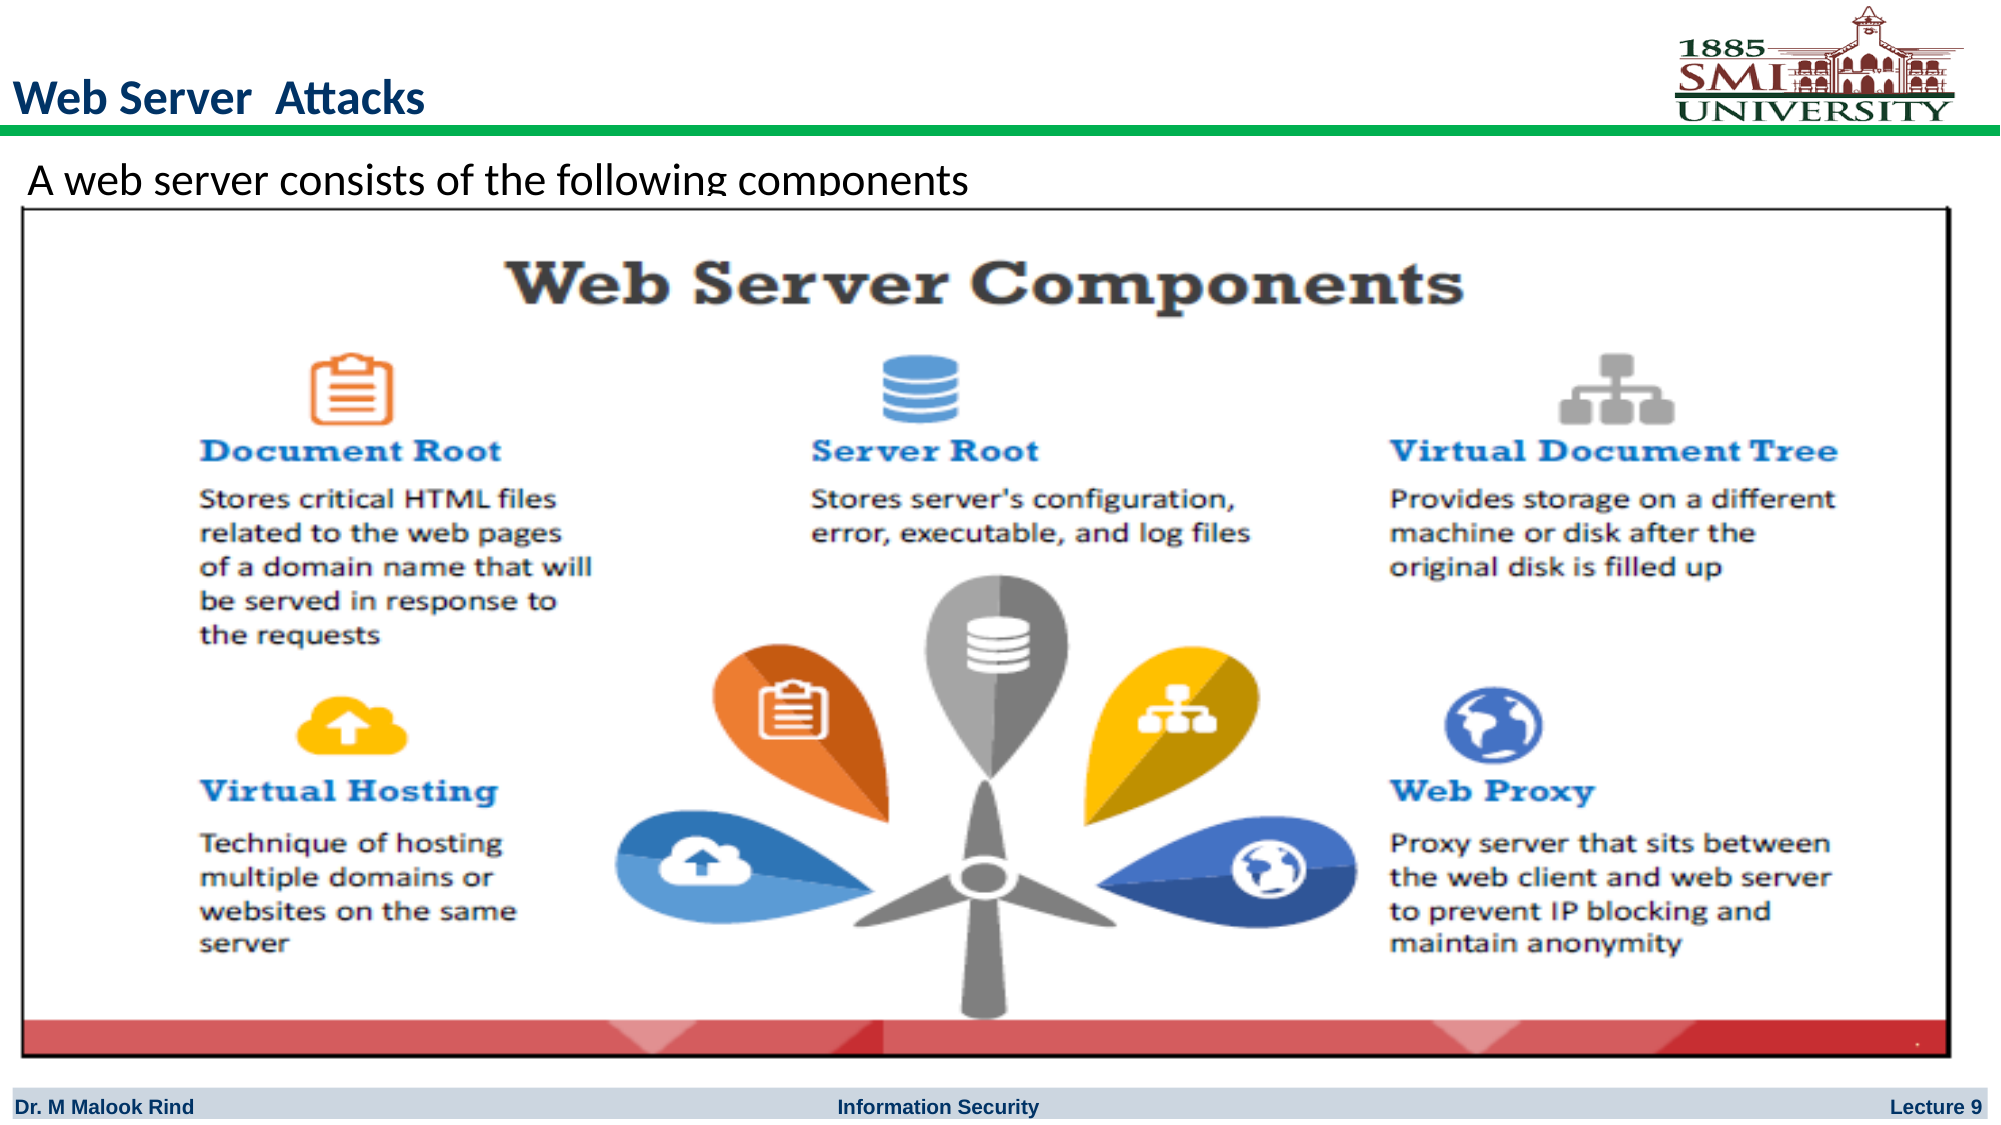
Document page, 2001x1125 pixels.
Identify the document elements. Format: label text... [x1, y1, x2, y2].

title Web Server Attacks [12, 64, 1660, 125]
text_box A web server consists of the following components [12, 141, 1963, 197]
text_box Dr. M Malook Rind Information Security Lecture 9 [12, 1091, 1988, 1125]
picture [1674, 6, 1995, 126]
text_box [12, 1087, 1988, 1091]
text_box [0, 125, 2000, 136]
picture [14, 196, 1963, 1063]
